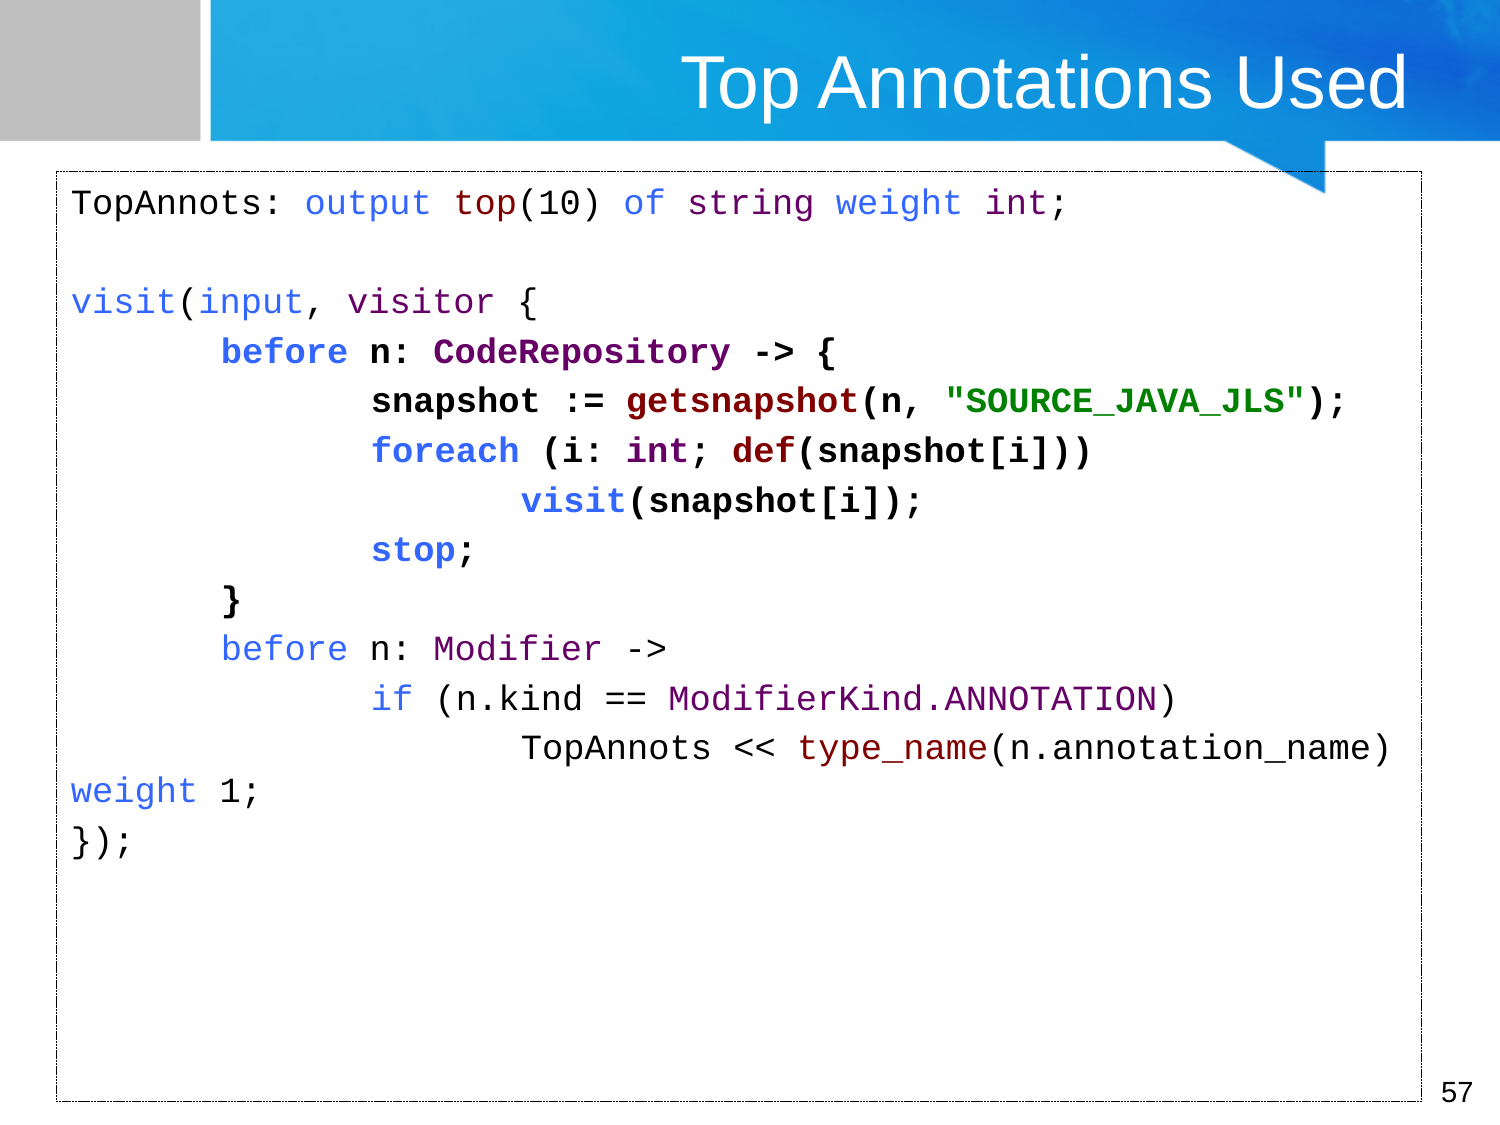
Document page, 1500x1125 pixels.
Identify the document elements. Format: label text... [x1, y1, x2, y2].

text_box TopAnnots: output top(10) of string weight int; visit(input, visitor { before n: CodeRepository -> { snapshot := getsnapshot(n, "SOURCE_JAVA_JLS"); foreach (i: int; def(snapshot[i])) visit(snapshot[i]); stop; } before n: Modifier -> if (n.kind == ModifierKind.ANNOTATION) TopAnnots << type_name(n.annotation_name) weight 1; }); [56, 171, 1422, 1102]
picture [0, 0, 1500, 1125]
slide_number 57 [1138, 1038, 1489, 1117]
title Top Annotations Used [75, 31, 1425, 127]
